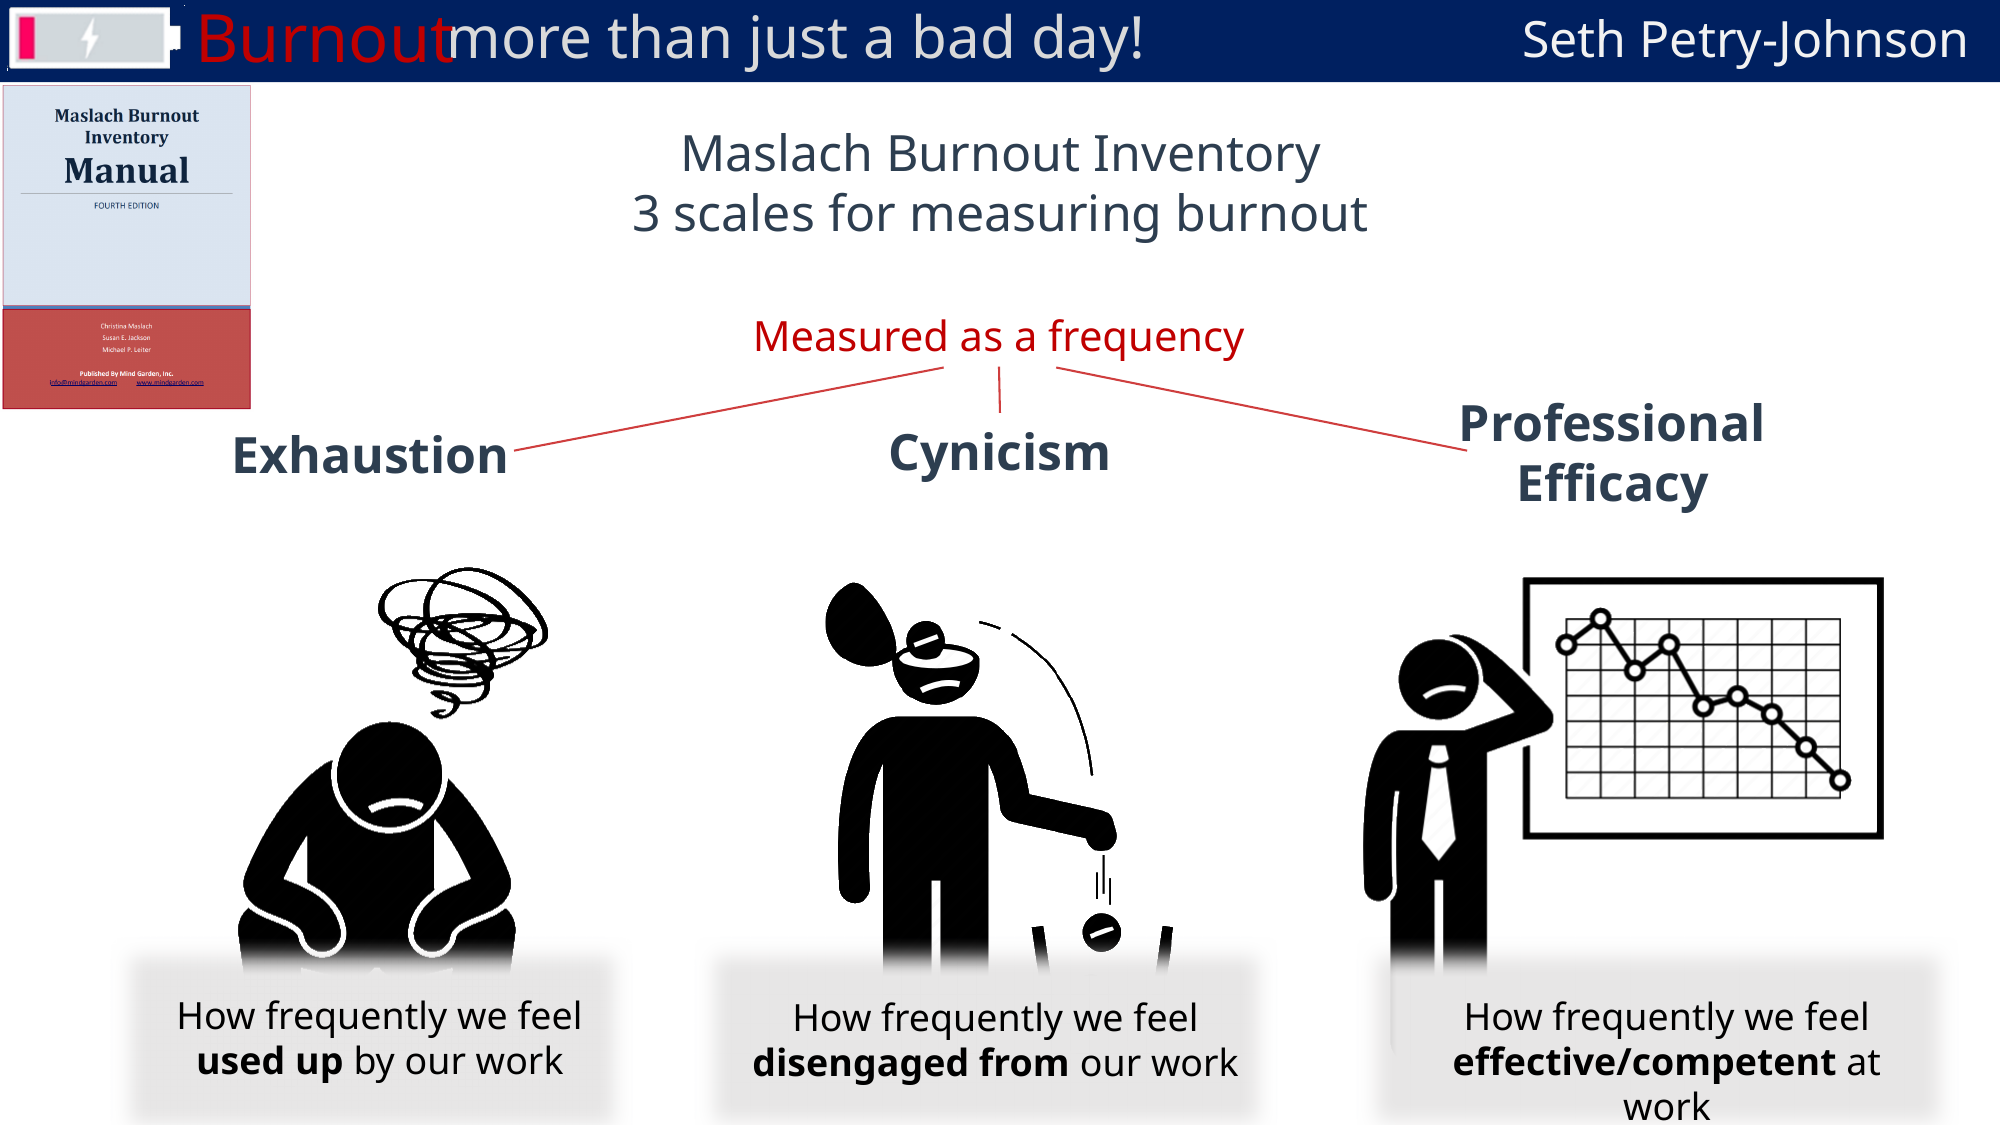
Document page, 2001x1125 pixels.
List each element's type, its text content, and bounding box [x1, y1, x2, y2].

picture [1363, 559, 1884, 938]
picture [0, 82, 254, 412]
text_box Seth Petry-Johnson [1296, 0, 2000, 75]
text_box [695, 938, 1277, 1125]
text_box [111, 937, 632, 1125]
picture [749, 582, 1248, 938]
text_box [513, 367, 944, 451]
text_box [1357, 938, 1958, 1125]
text_box Professional Efficacy [1224, 384, 2000, 520]
text_box more than just a bad day! [825, 0, 1296, 78]
text_box Exhaustion [0, 415, 742, 491]
picture [7, 5, 185, 71]
text_box Measured as a frequency [738, 301, 1260, 367]
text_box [1056, 367, 1468, 451]
picture [205, 567, 549, 937]
text_box Burnout [0, 0, 825, 83]
text_box Maslach Burnout Inventory 3 scales for measuring burnout [549, 113, 1453, 249]
text_box Cynicism [742, 412, 1325, 488]
text_box [825, 75, 2000, 83]
